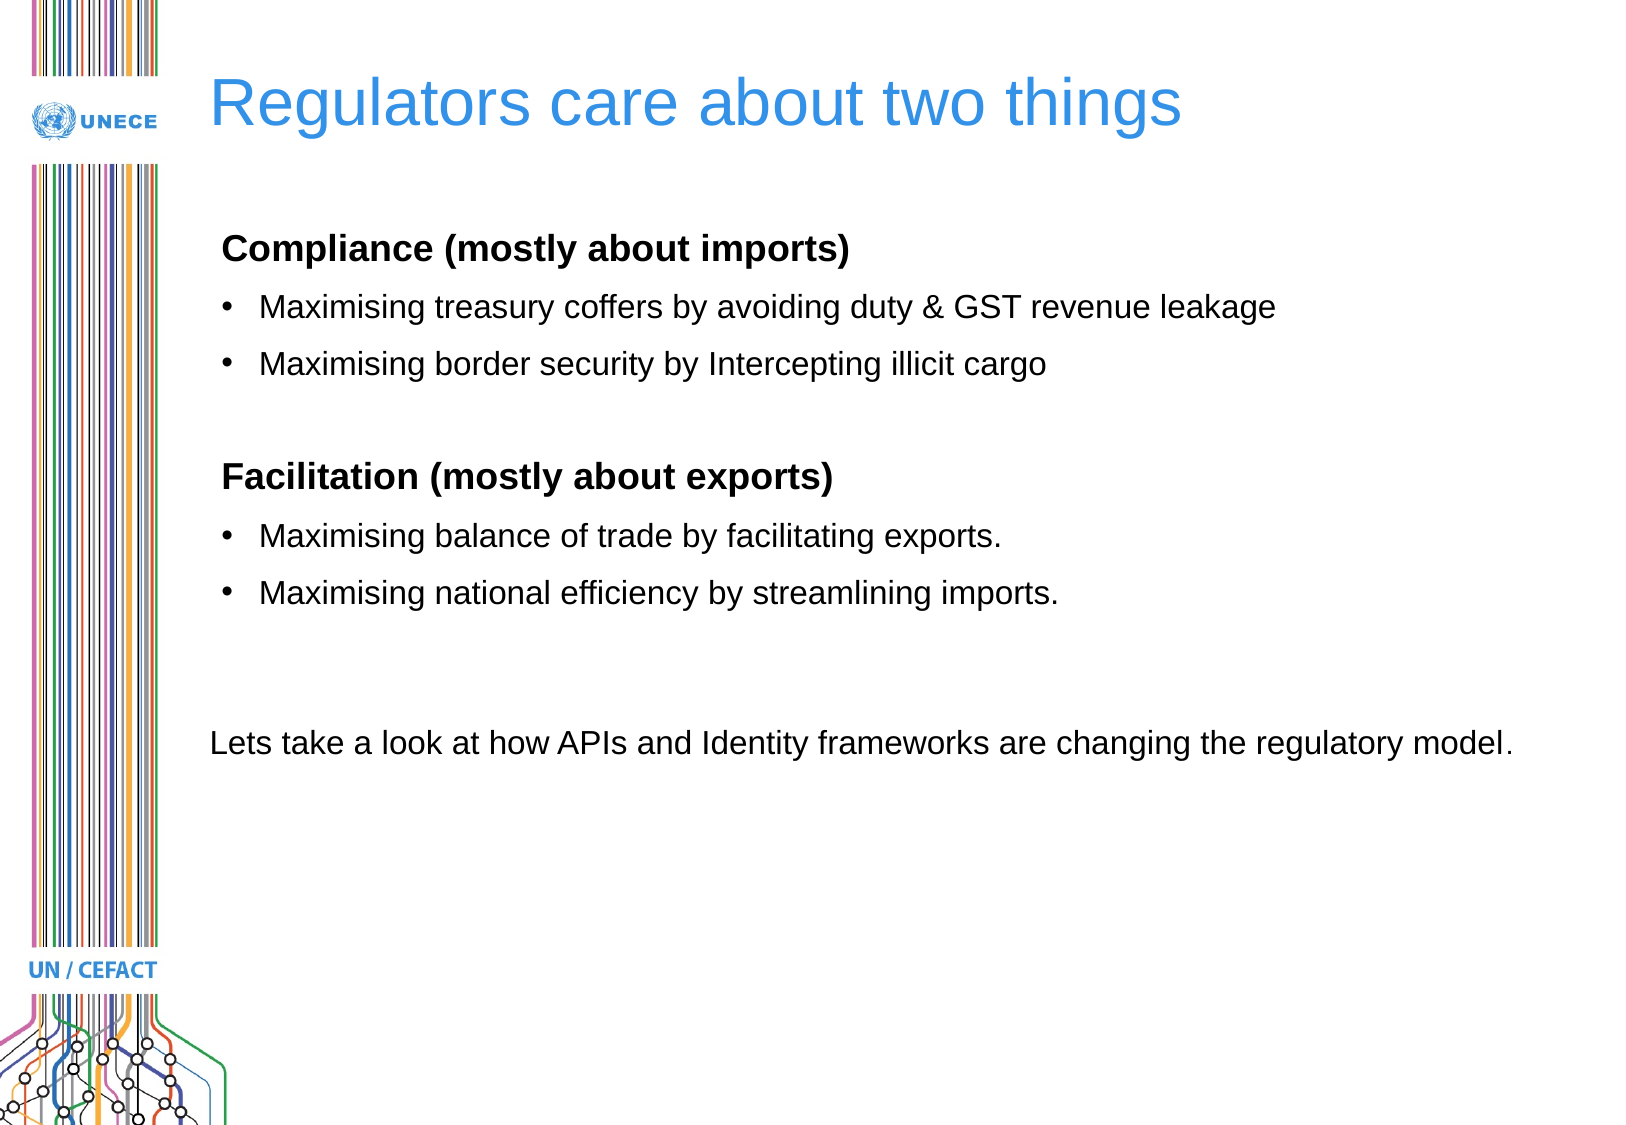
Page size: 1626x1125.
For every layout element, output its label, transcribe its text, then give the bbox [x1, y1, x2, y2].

text_box Facilitation (mostly about exports) Maximising balance of trade by facilitating exports. Maximising national efficiency by streamlining imports. [206, 450, 1512, 639]
picture [0, 0, 1626, 1125]
text_box Lets take a look at how APIs and Identity frameworks are changing the regulatory model. [194, 718, 1551, 908]
title Regulators care about two things [194, 59, 1597, 164]
text_box Compliance (mostly about imports) Maximising treasury coffers by avoiding duty & GST revenue leakage Maximising border security by Intercepting illicit cargo [206, 221, 1512, 410]
